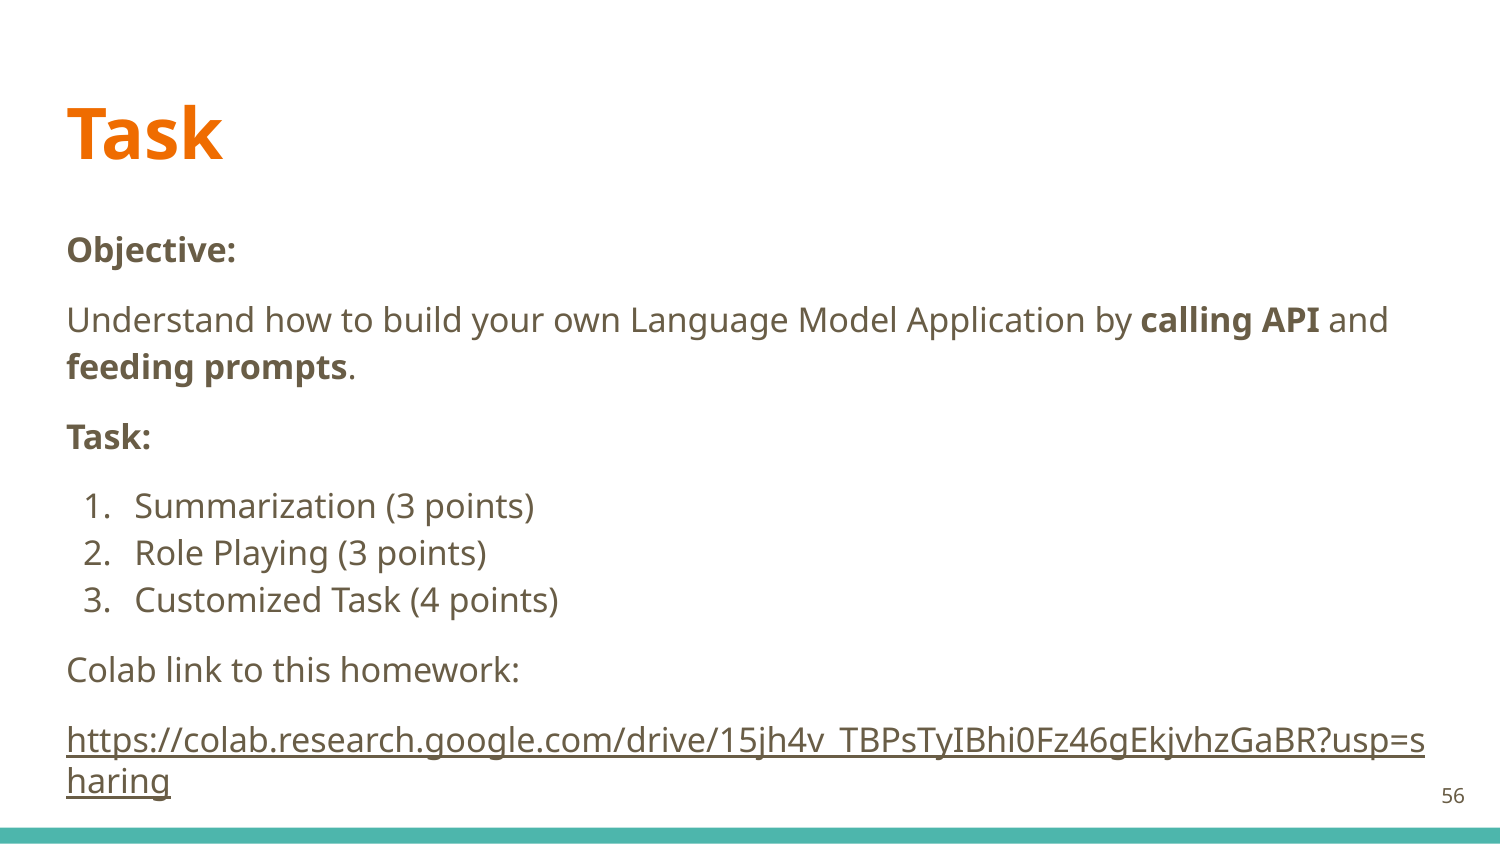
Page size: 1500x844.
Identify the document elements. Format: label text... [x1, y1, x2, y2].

slide_number 56 [1389, 764, 1480, 830]
title Task [51, 72, 1449, 189]
list Objective: Understand how to build your own Language Model Application by calling API and feeding prompts. Task: Summarization (3 points) Role Playing (3 points) Customized Task (4 points) Colab link to this homework: https://colab.research.google.com/drive/15jh4v_TBPsTyIBhi0Fz46gEkjvhzGaBR?usp=sharing [51, 207, 1449, 830]
